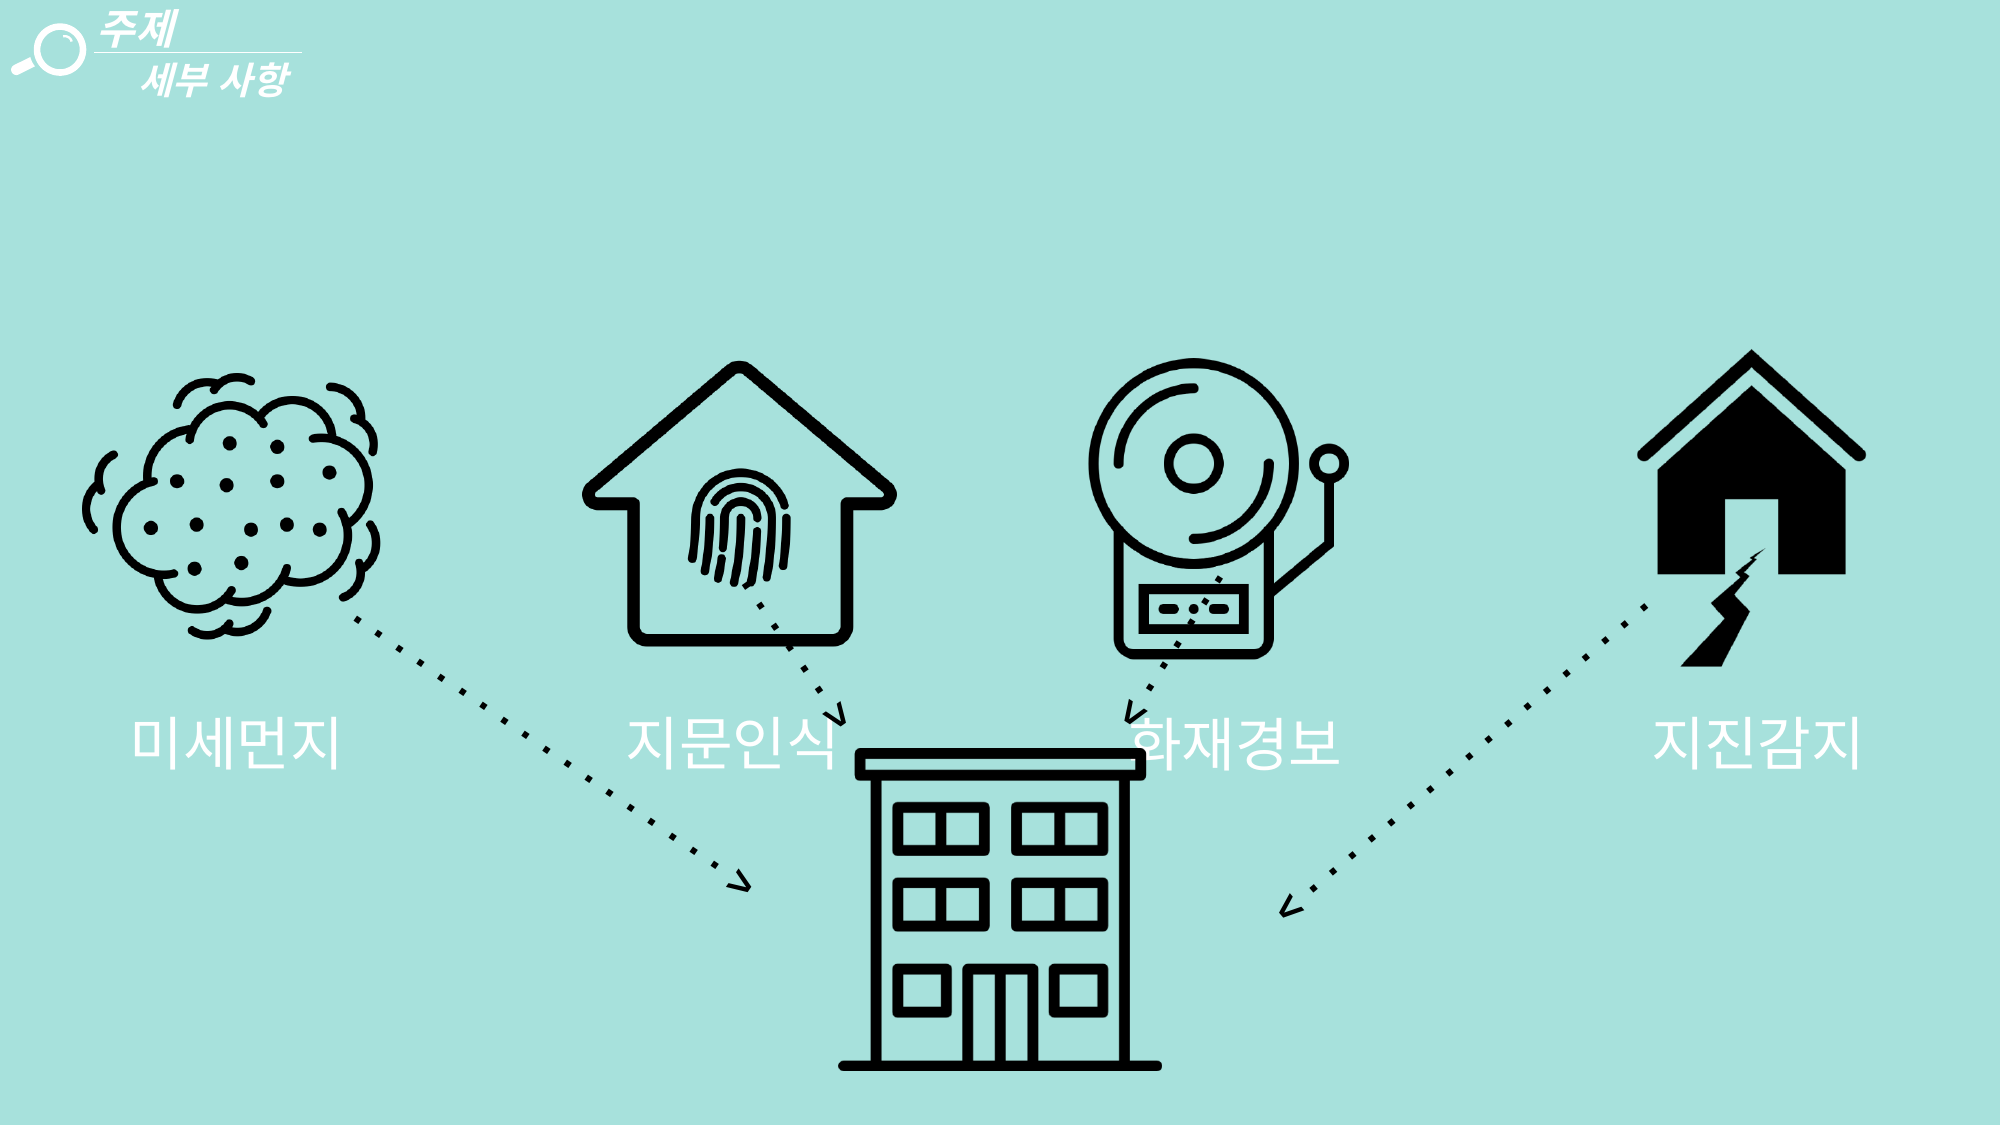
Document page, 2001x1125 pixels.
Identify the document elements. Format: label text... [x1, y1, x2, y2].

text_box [546, 346, 919, 785]
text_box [1545, 329, 1958, 786]
text_box · · · · · · · · · · · · · · · · · · > [1197, 653, 1545, 997]
text_box · · · · · · · · · · · · · · · · · · > [423, 622, 838, 963]
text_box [12, 23, 87, 77]
picture [838, 748, 1162, 1071]
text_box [50, 365, 423, 786]
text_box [1043, 358, 1421, 787]
text_box 주제 세부 사항 [82, 0, 364, 111]
